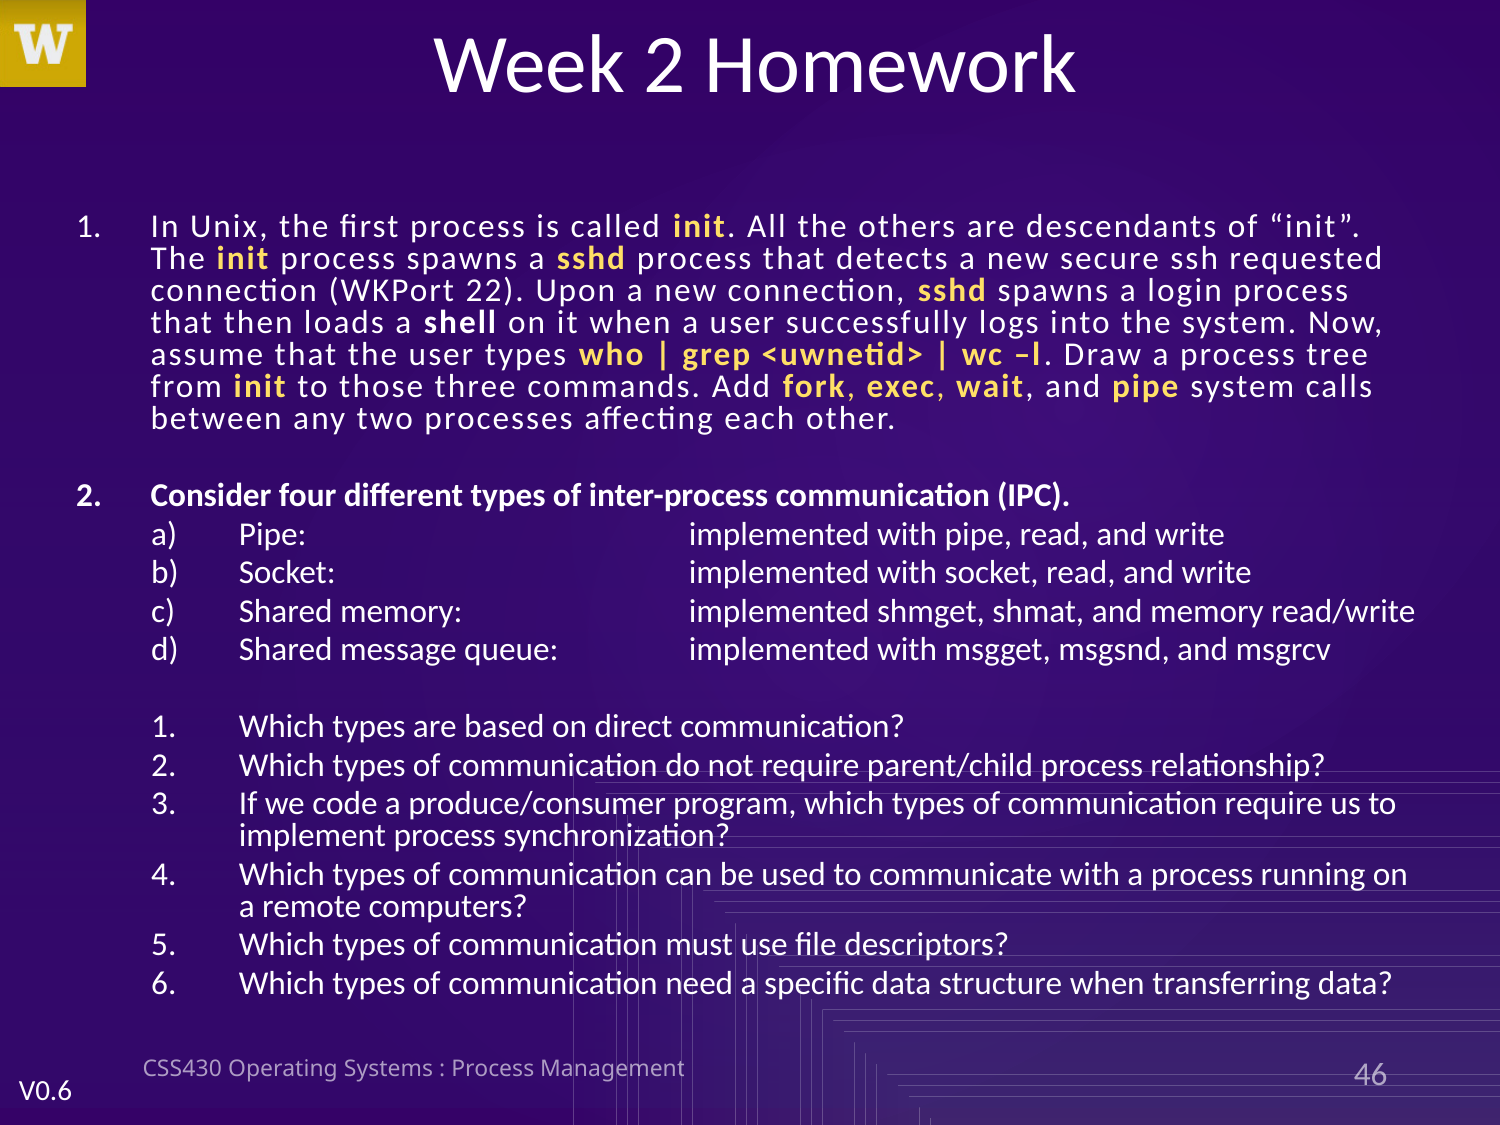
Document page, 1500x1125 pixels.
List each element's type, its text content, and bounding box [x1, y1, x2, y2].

slide_number 46 [1235, 1040, 1403, 1100]
text_box In Unix, the first process is called init. All the others are descendants of “init”. The init process spawns a sshd process that detects a new secure ssh requested connection (WKPort 22). Upon a new connection, sshd spawns a login process that then loads a shell on it when a user successfully logs into the system. Now, assume that the user types who | grep <uwnetid> | wc –l. Draw a process tree from init to those three commands. Add fork, exec, wait, and pipe system calls between any two processes affecting each other. Consider four different types of inter-process communication (IPC). Pipe: implemented with pipe, read, and write Socket: implemented with socket, read, and write Shared memory: implemented shmget, shmat, and memory read/write Shared message queue: implemented with msgget, msgsnd, and msgrcv Which types are based on direct communication? Which types of communication do not require parent/child process relationship? If we code a produce/consumer program, which types of communication require us to implement process synchronization? Which types of communication can be used to communicate with a process running on a remote computers? Which types of communication must use file descriptors? Which types of communication need a specific data structure when transferring data? [61, 204, 1440, 1040]
footer CSS430 Operating Systems : Process Management [127, 1040, 885, 1100]
title Week 2 Homework [127, 0, 1403, 119]
picture [0, 0, 86, 87]
